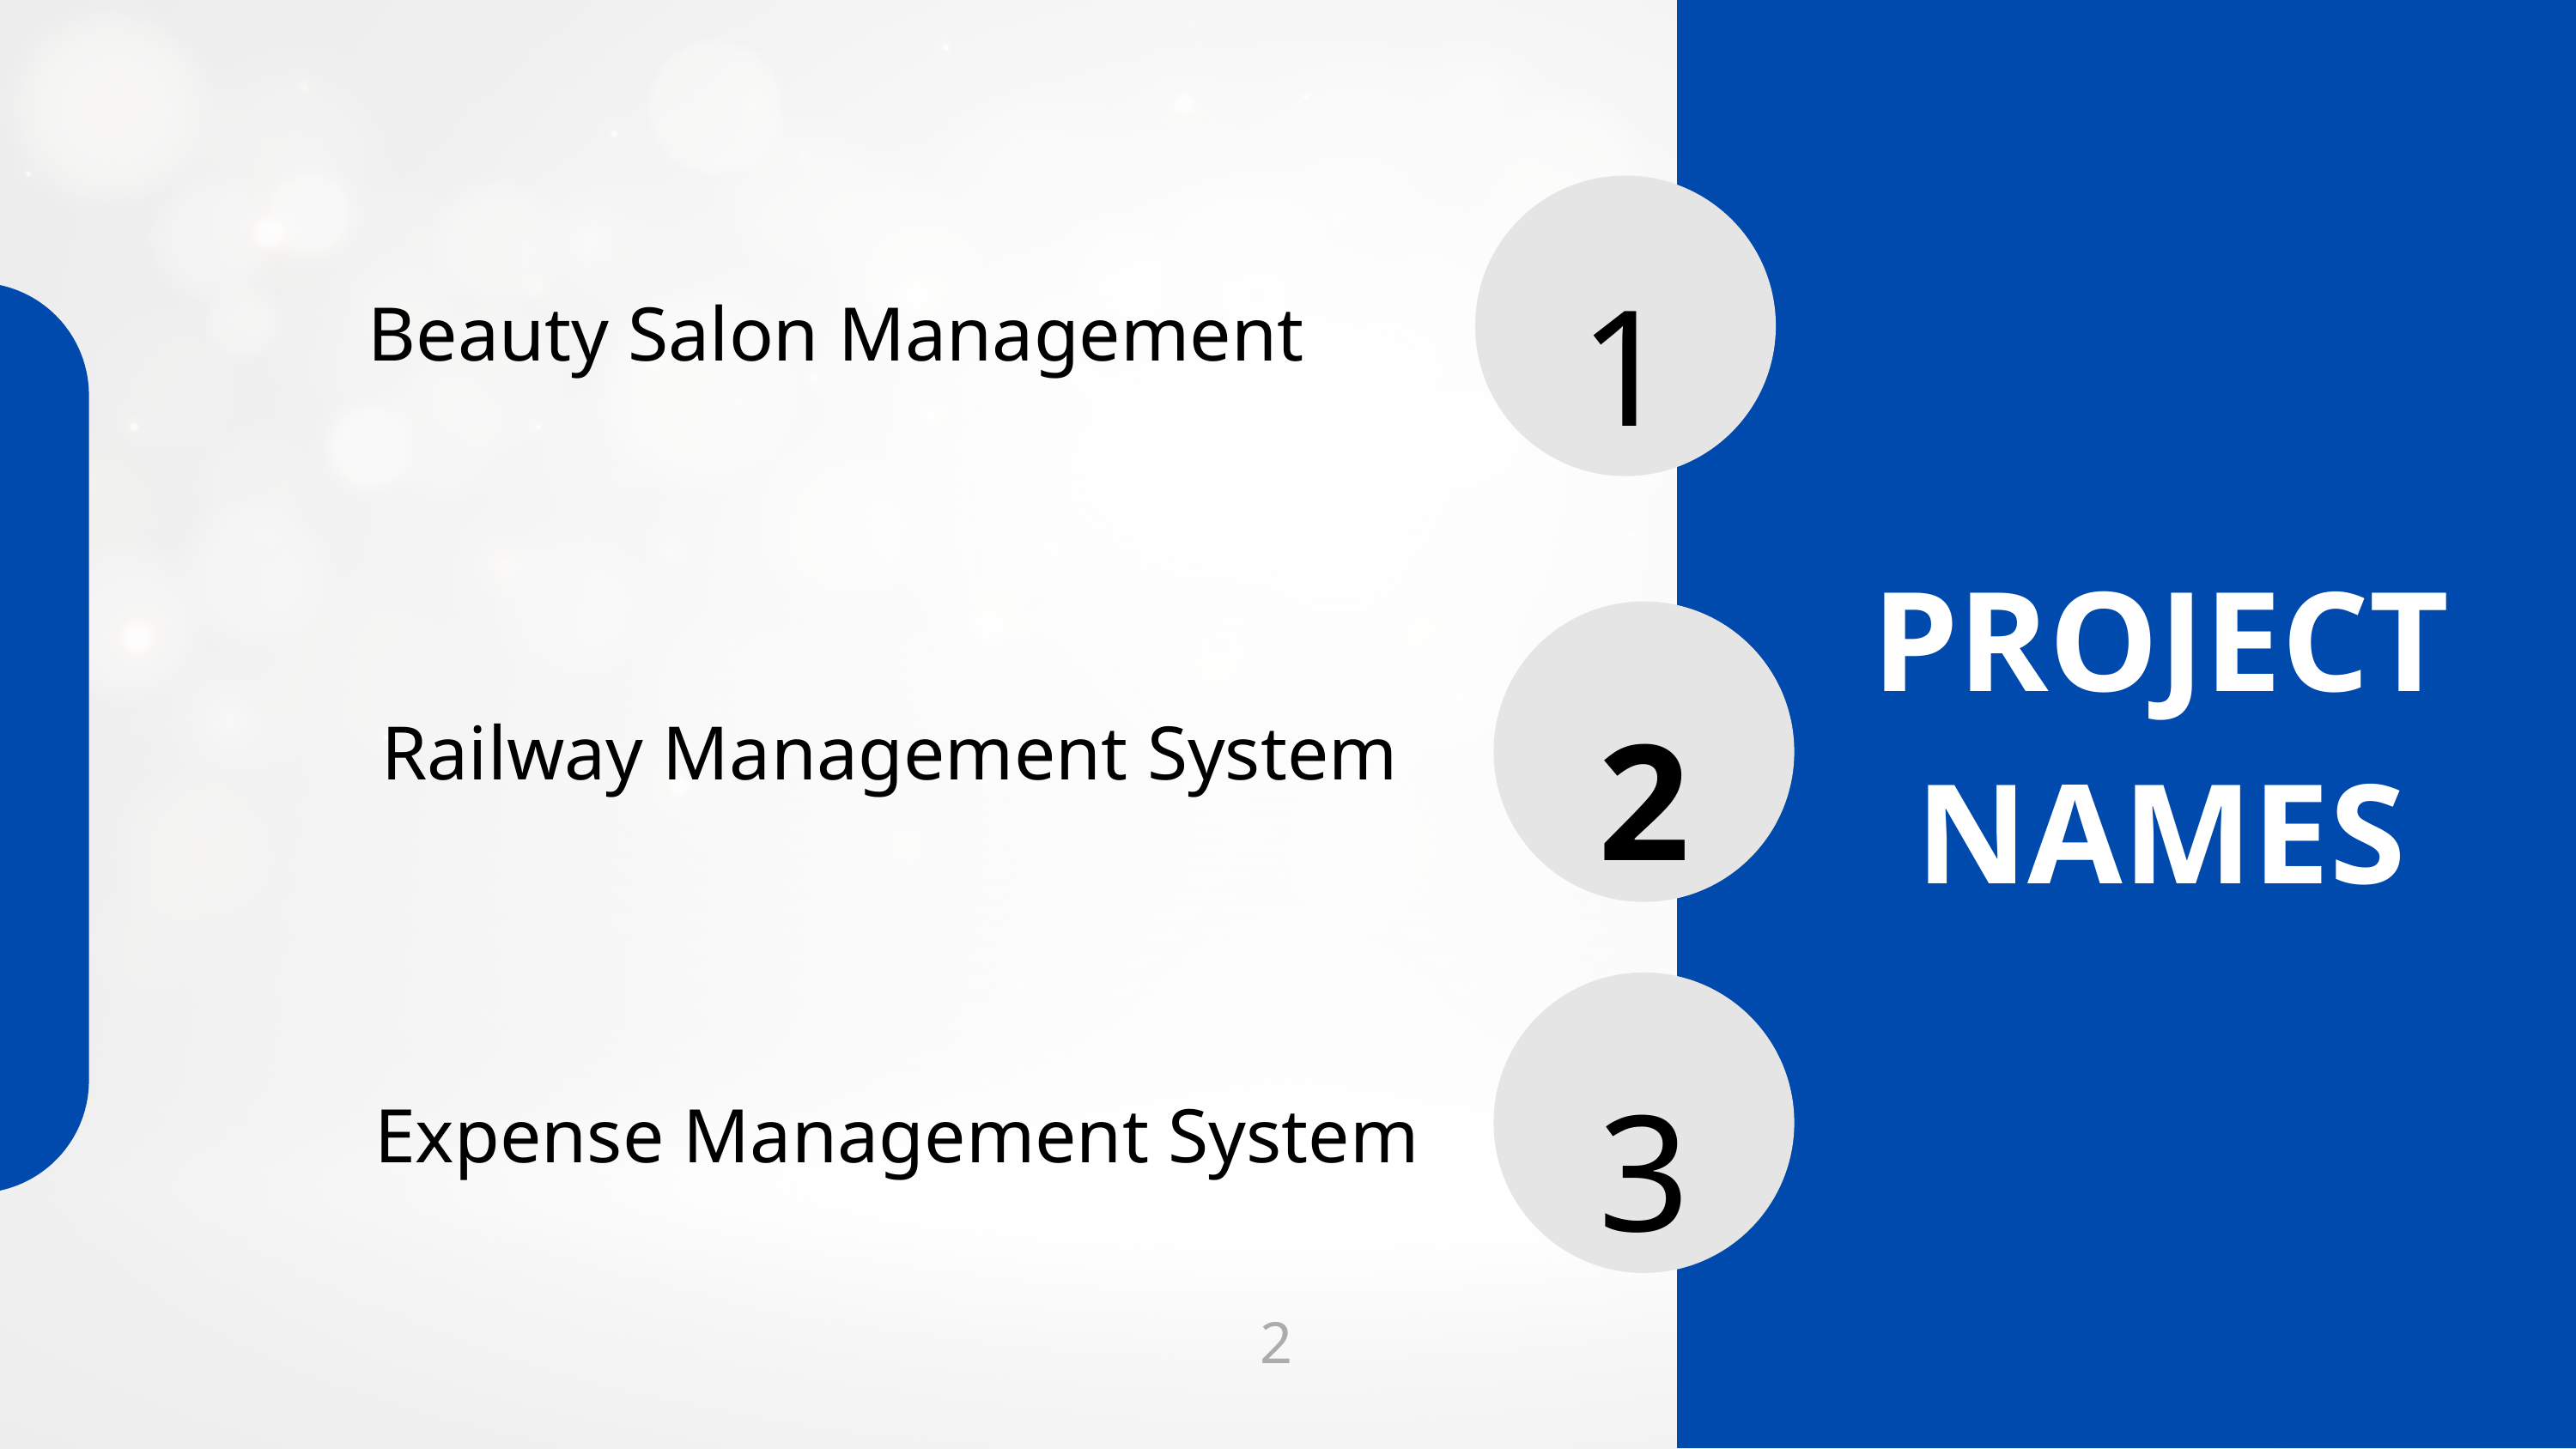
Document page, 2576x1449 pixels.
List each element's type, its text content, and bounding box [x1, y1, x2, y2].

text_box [0, 282, 89, 1194]
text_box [1493, 601, 1795, 902]
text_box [1677, 0, 2576, 1449]
text_box 2 [1260, 1295, 1291, 1376]
text_box [0, 0, 1675, 1449]
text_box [1474, 175, 1777, 476]
text_box Beauty Salon Management [347, 272, 1305, 376]
text_box Expense Management System [232, 1073, 1420, 1178]
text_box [1493, 972, 1795, 1274]
text_box Railway Management System [252, 691, 1400, 795]
